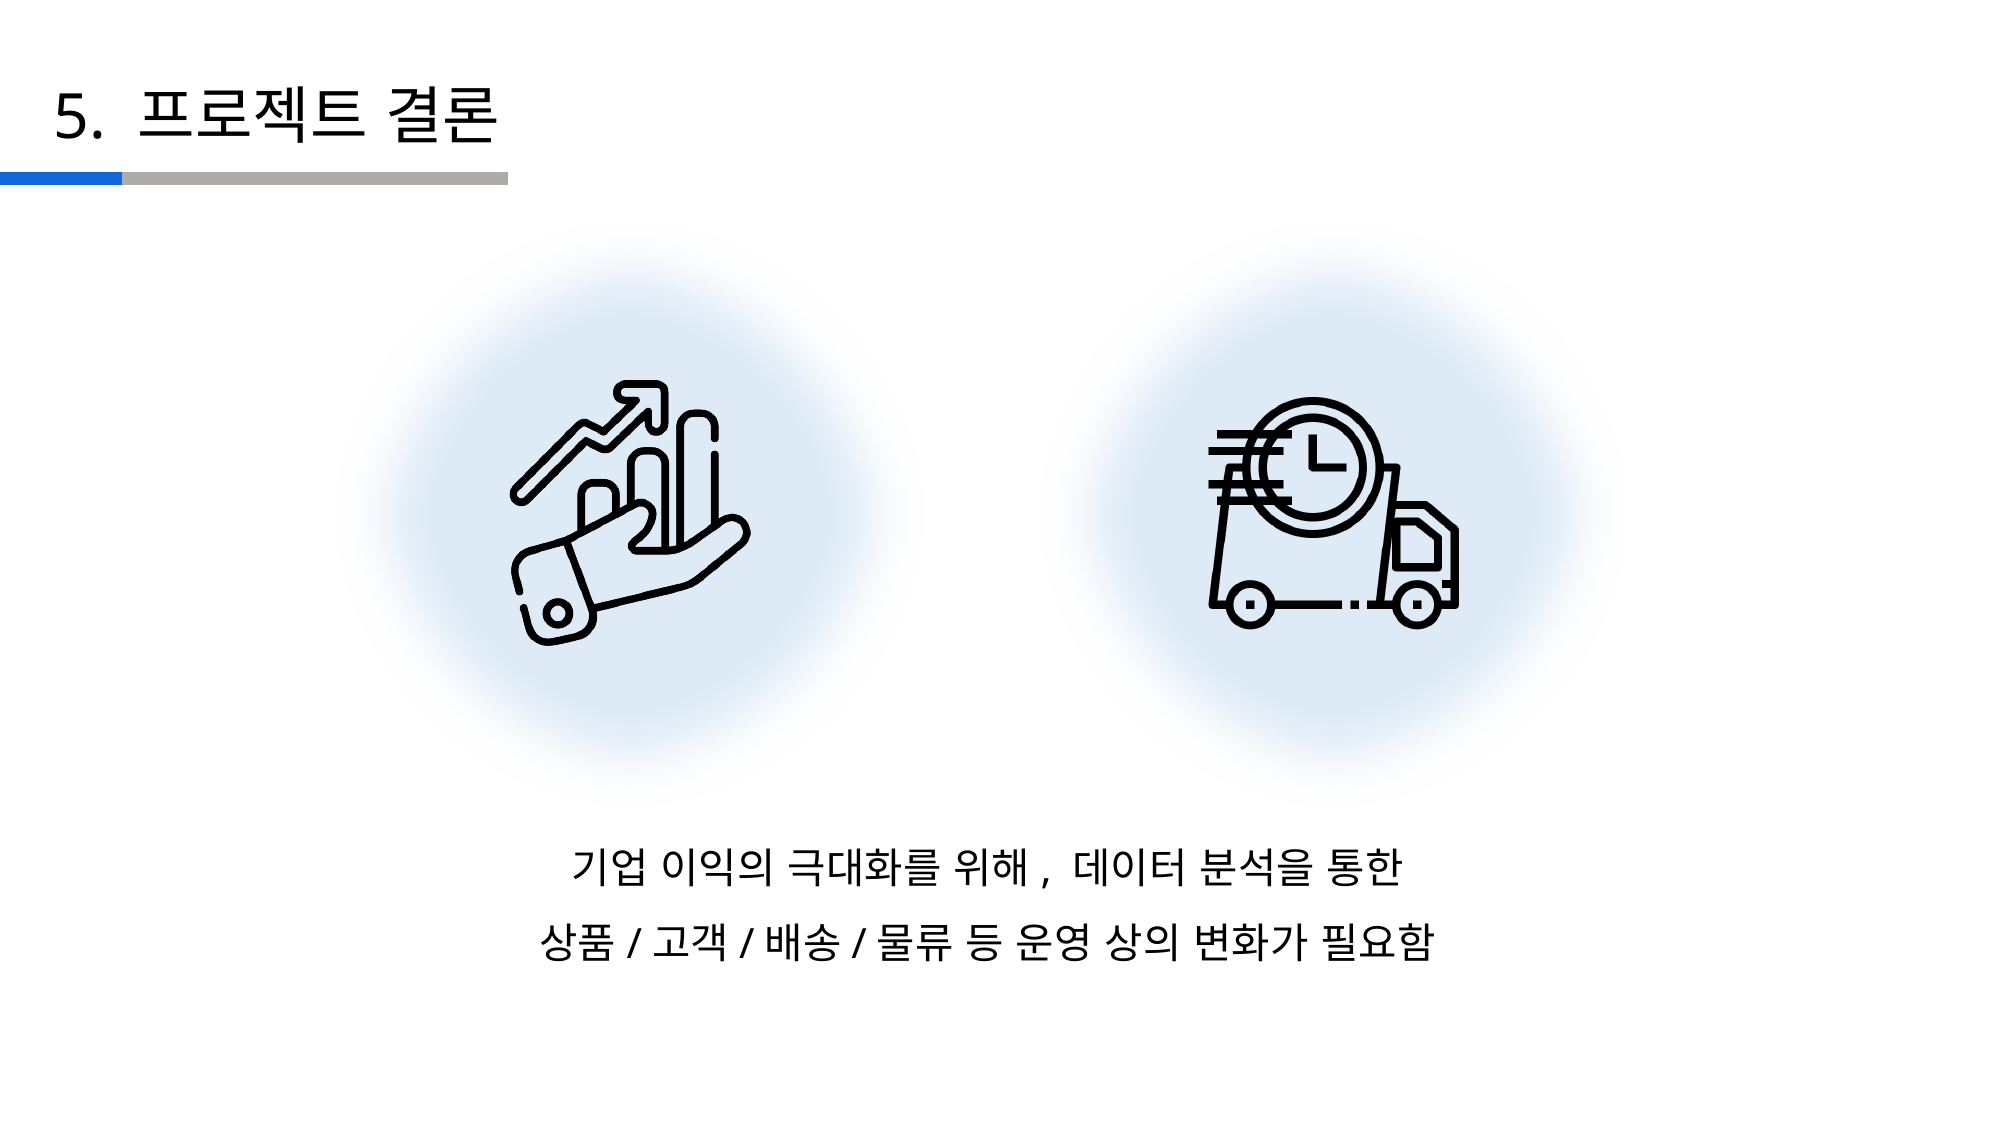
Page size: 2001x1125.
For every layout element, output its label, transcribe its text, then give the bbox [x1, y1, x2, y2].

text_box 5. 프로젝트 결론 [54, 76, 1098, 152]
text_box 기업 이익의 극대화를 위해, 데이터 분석을 통한 상품/고객/배송/물류 등 운영 상의 변화가 필요함 [428, 817, 1548, 968]
picture [496, 379, 763, 646]
text_box [1126, 307, 1542, 721]
picture [1200, 379, 1467, 646]
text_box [0, 172, 508, 185]
text_box [422, 307, 838, 721]
